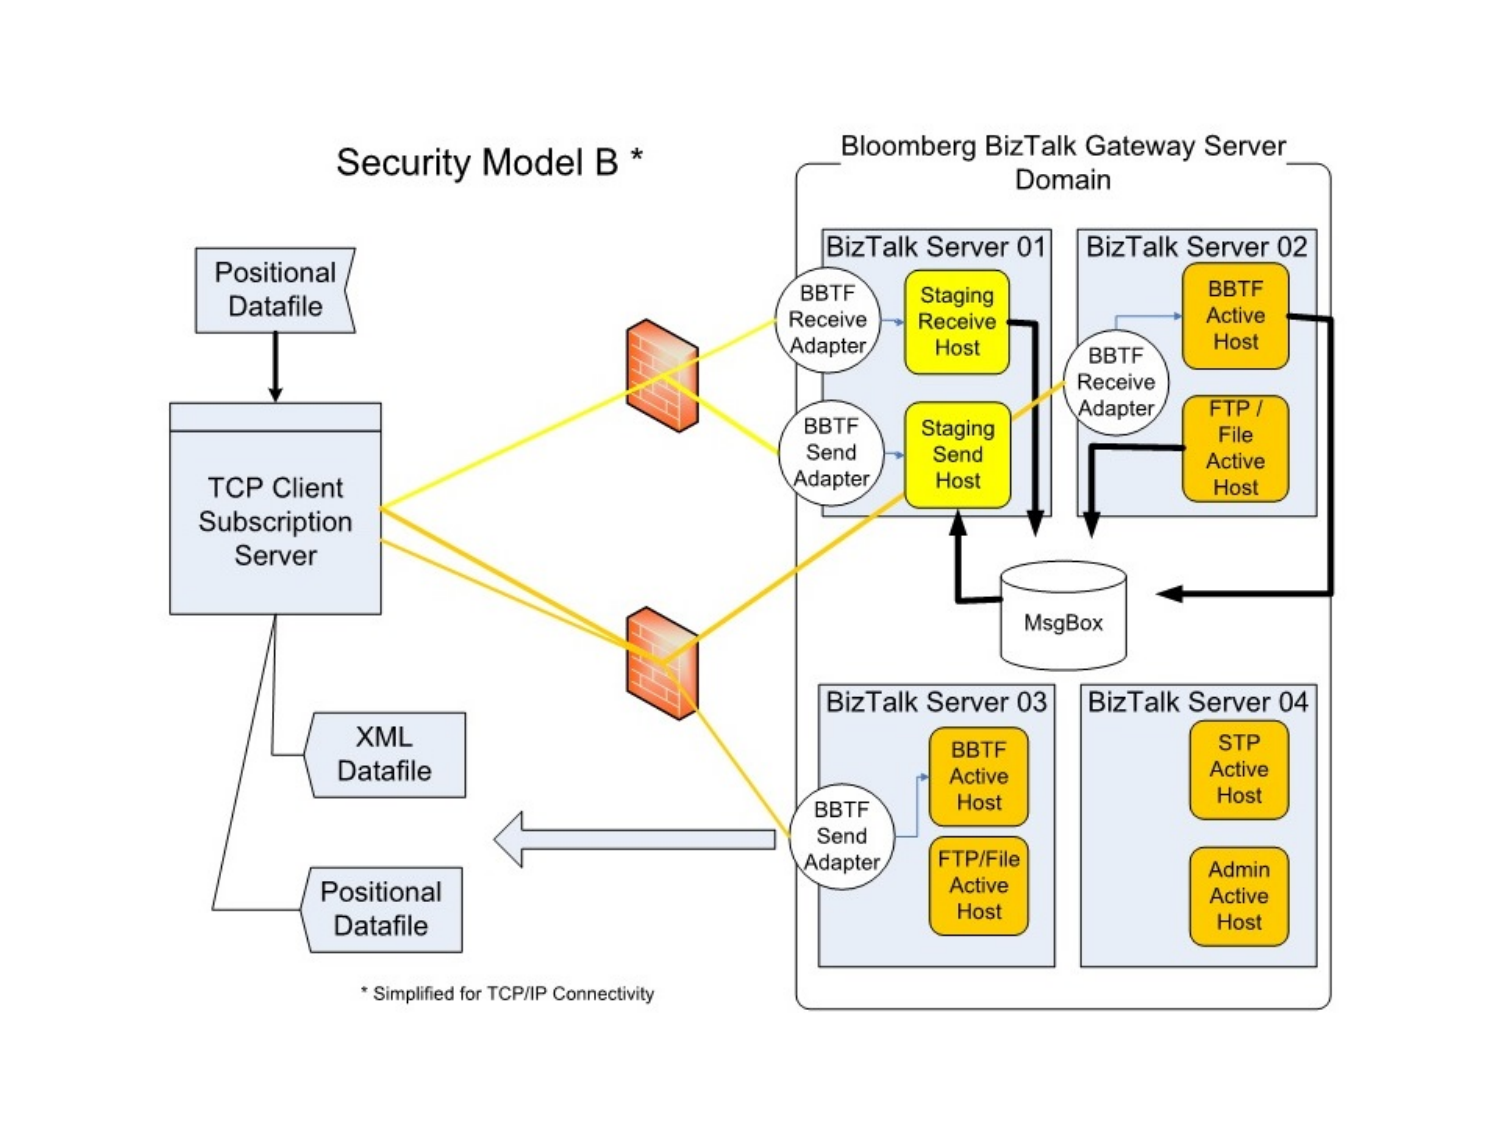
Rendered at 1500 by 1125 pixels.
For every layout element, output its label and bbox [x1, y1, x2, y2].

picture [120, 112, 1380, 1013]
